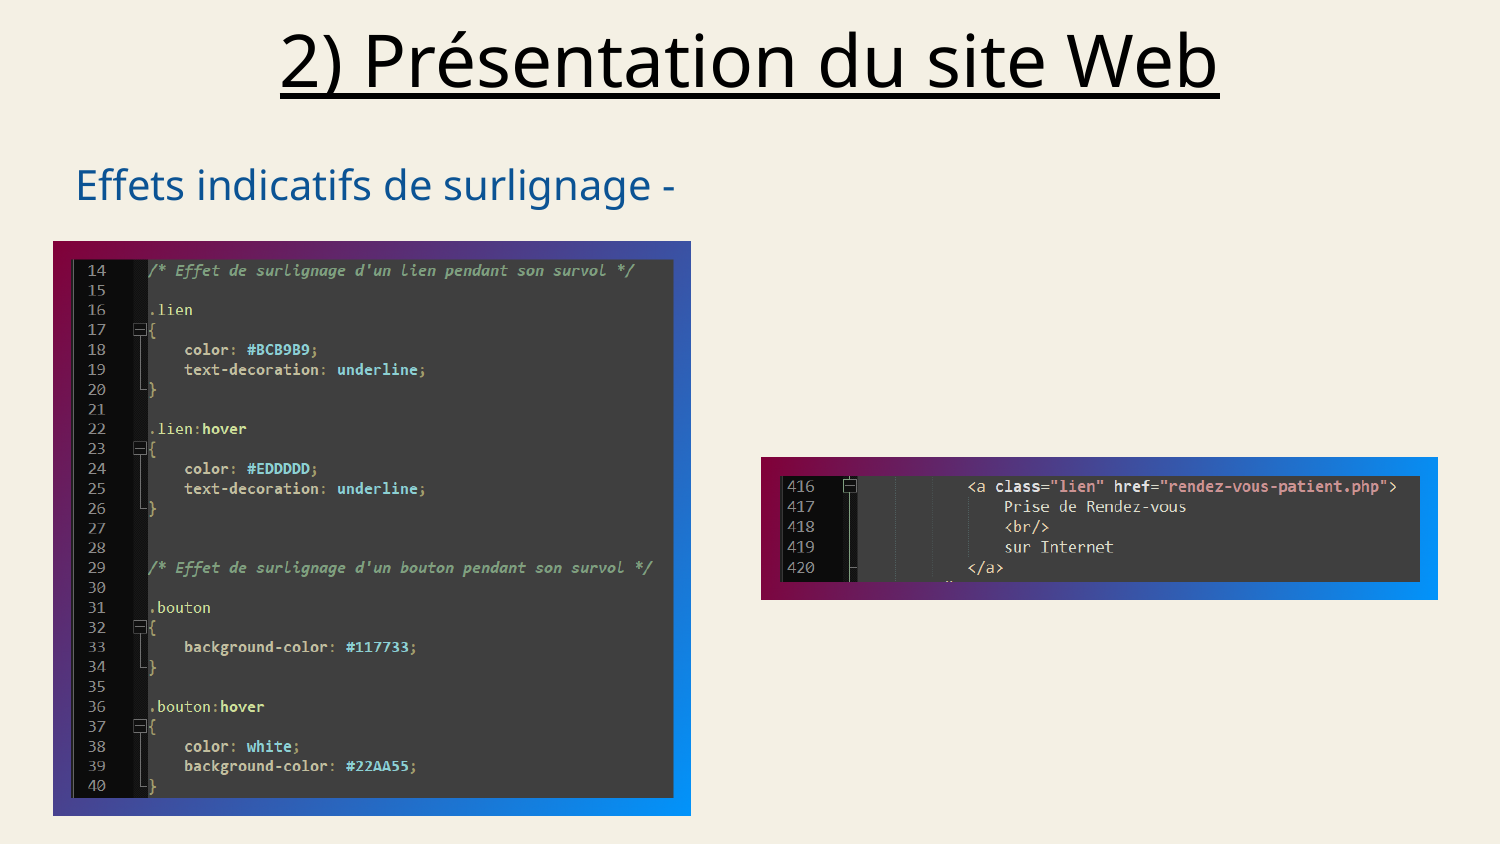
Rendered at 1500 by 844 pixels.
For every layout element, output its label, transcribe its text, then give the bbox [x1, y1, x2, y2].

text_box Effets indicatifs de surlignage - [0, 118, 1500, 219]
picture [52, 241, 691, 816]
text_box 2) Présentation du site Web [0, 0, 1500, 118]
picture [761, 457, 1438, 600]
